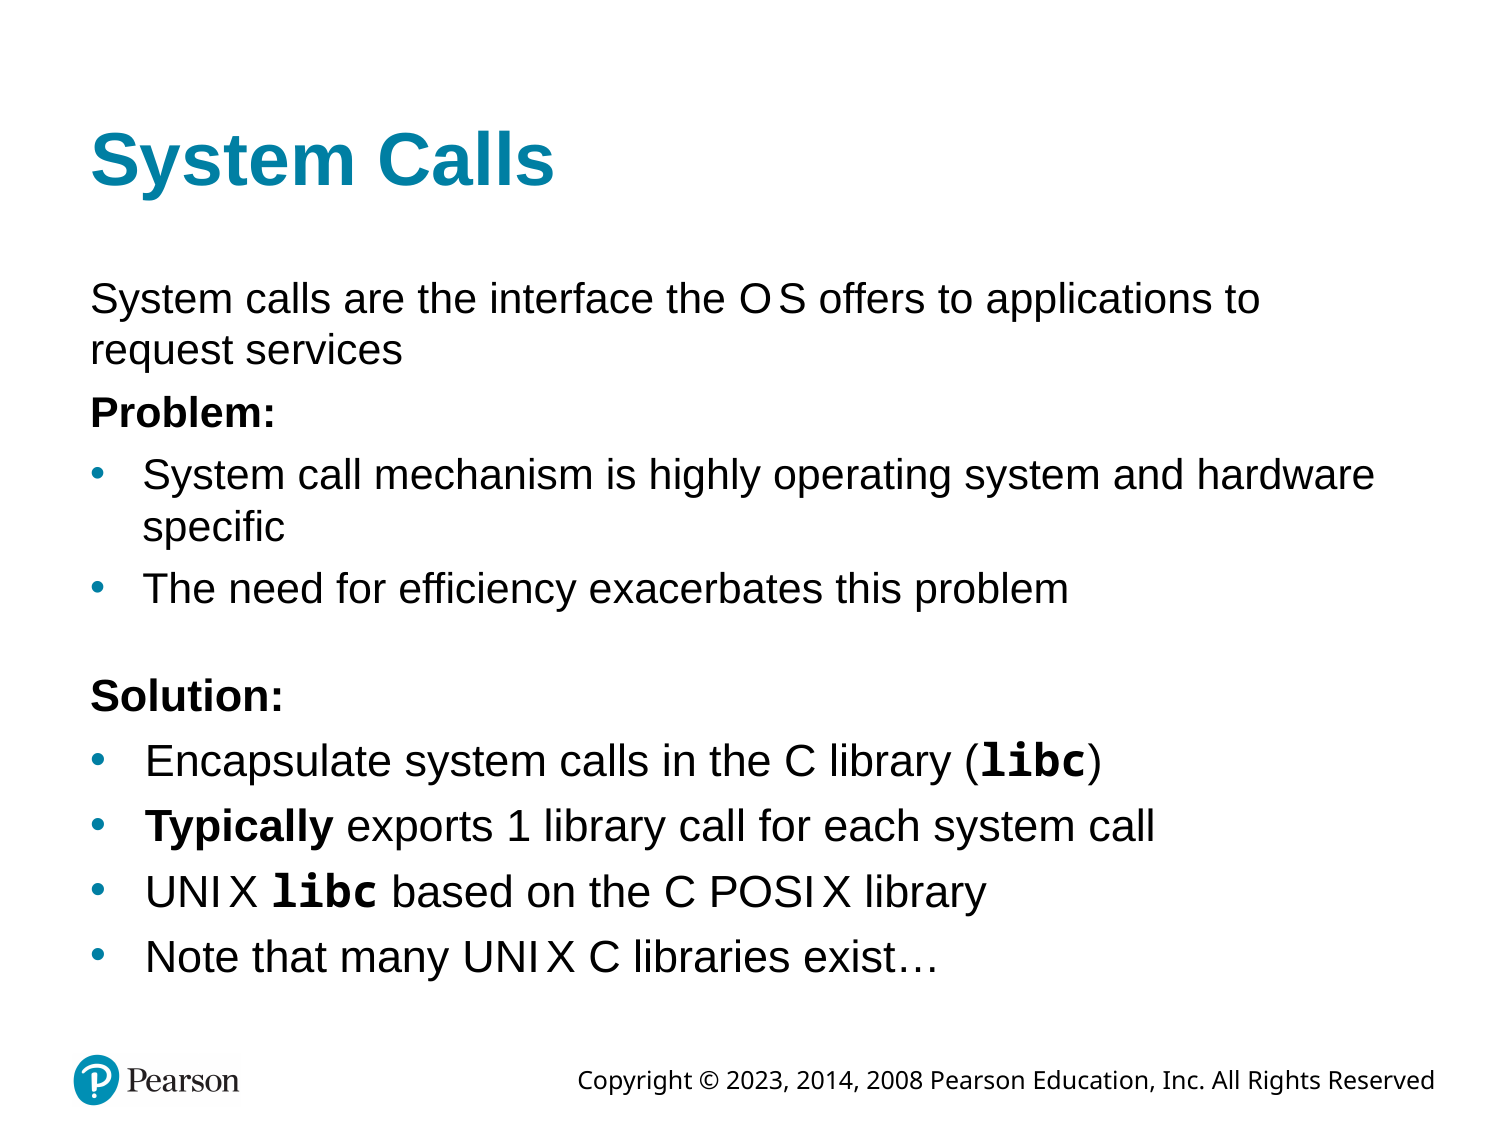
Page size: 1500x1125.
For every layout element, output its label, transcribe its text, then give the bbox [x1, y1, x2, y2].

title System Calls [75, 35, 1425, 216]
list System calls are the interface the O S offers to applications to request services Problem: System call mechanism is highly operating system and hardware specific The need for efficiency exacerbates this problem [75, 255, 1425, 628]
picture [72, 1053, 241, 1107]
list Solution: Encapsulate system calls in the C library (libc) Typically exports 1 library call for each system call U N I X libc based on the C P O S I X library Note that many U N I X C libraries exist… [75, 651, 1425, 997]
